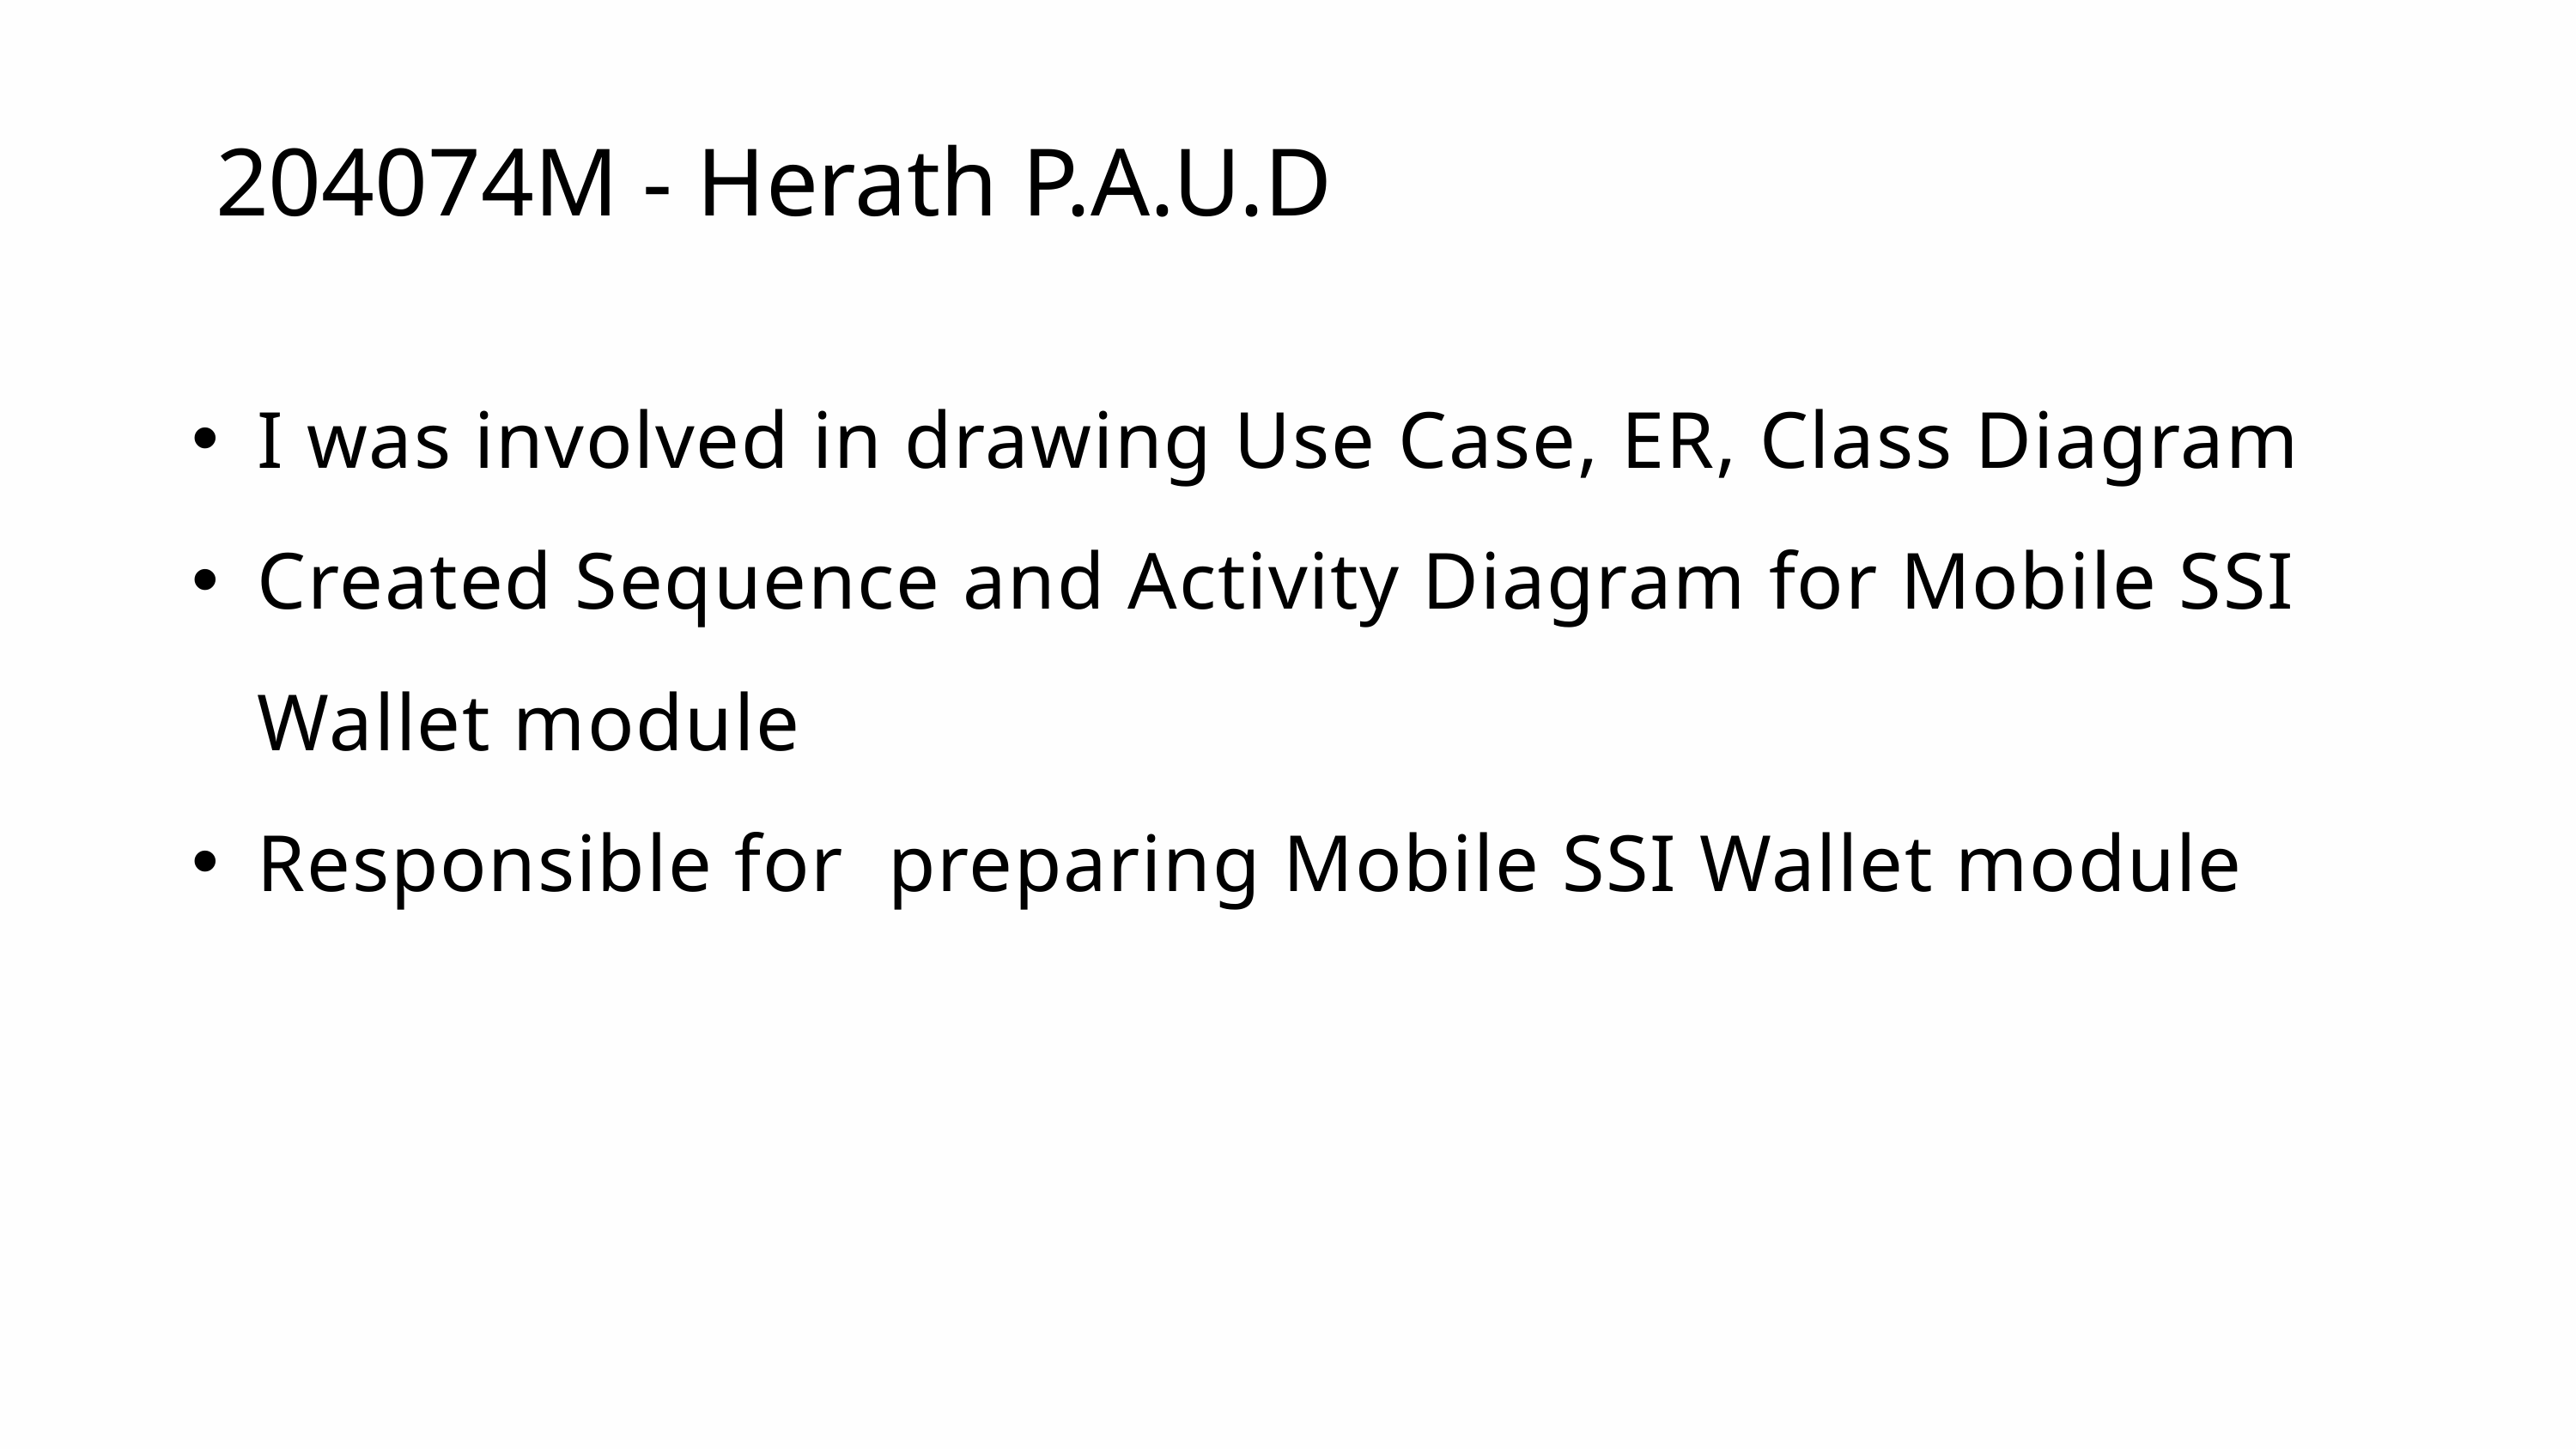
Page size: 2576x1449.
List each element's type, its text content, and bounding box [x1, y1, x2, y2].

text_box 204074M - Herath P.A.U.D [67, 104, 1481, 234]
text_box I was involved in drawing Use Case, ER, Class Diagram Created Sequence and Activity Diagram for Mobile SSI Wallet module Responsible for preparing Mobile SSI Wallet module [125, 343, 2380, 907]
